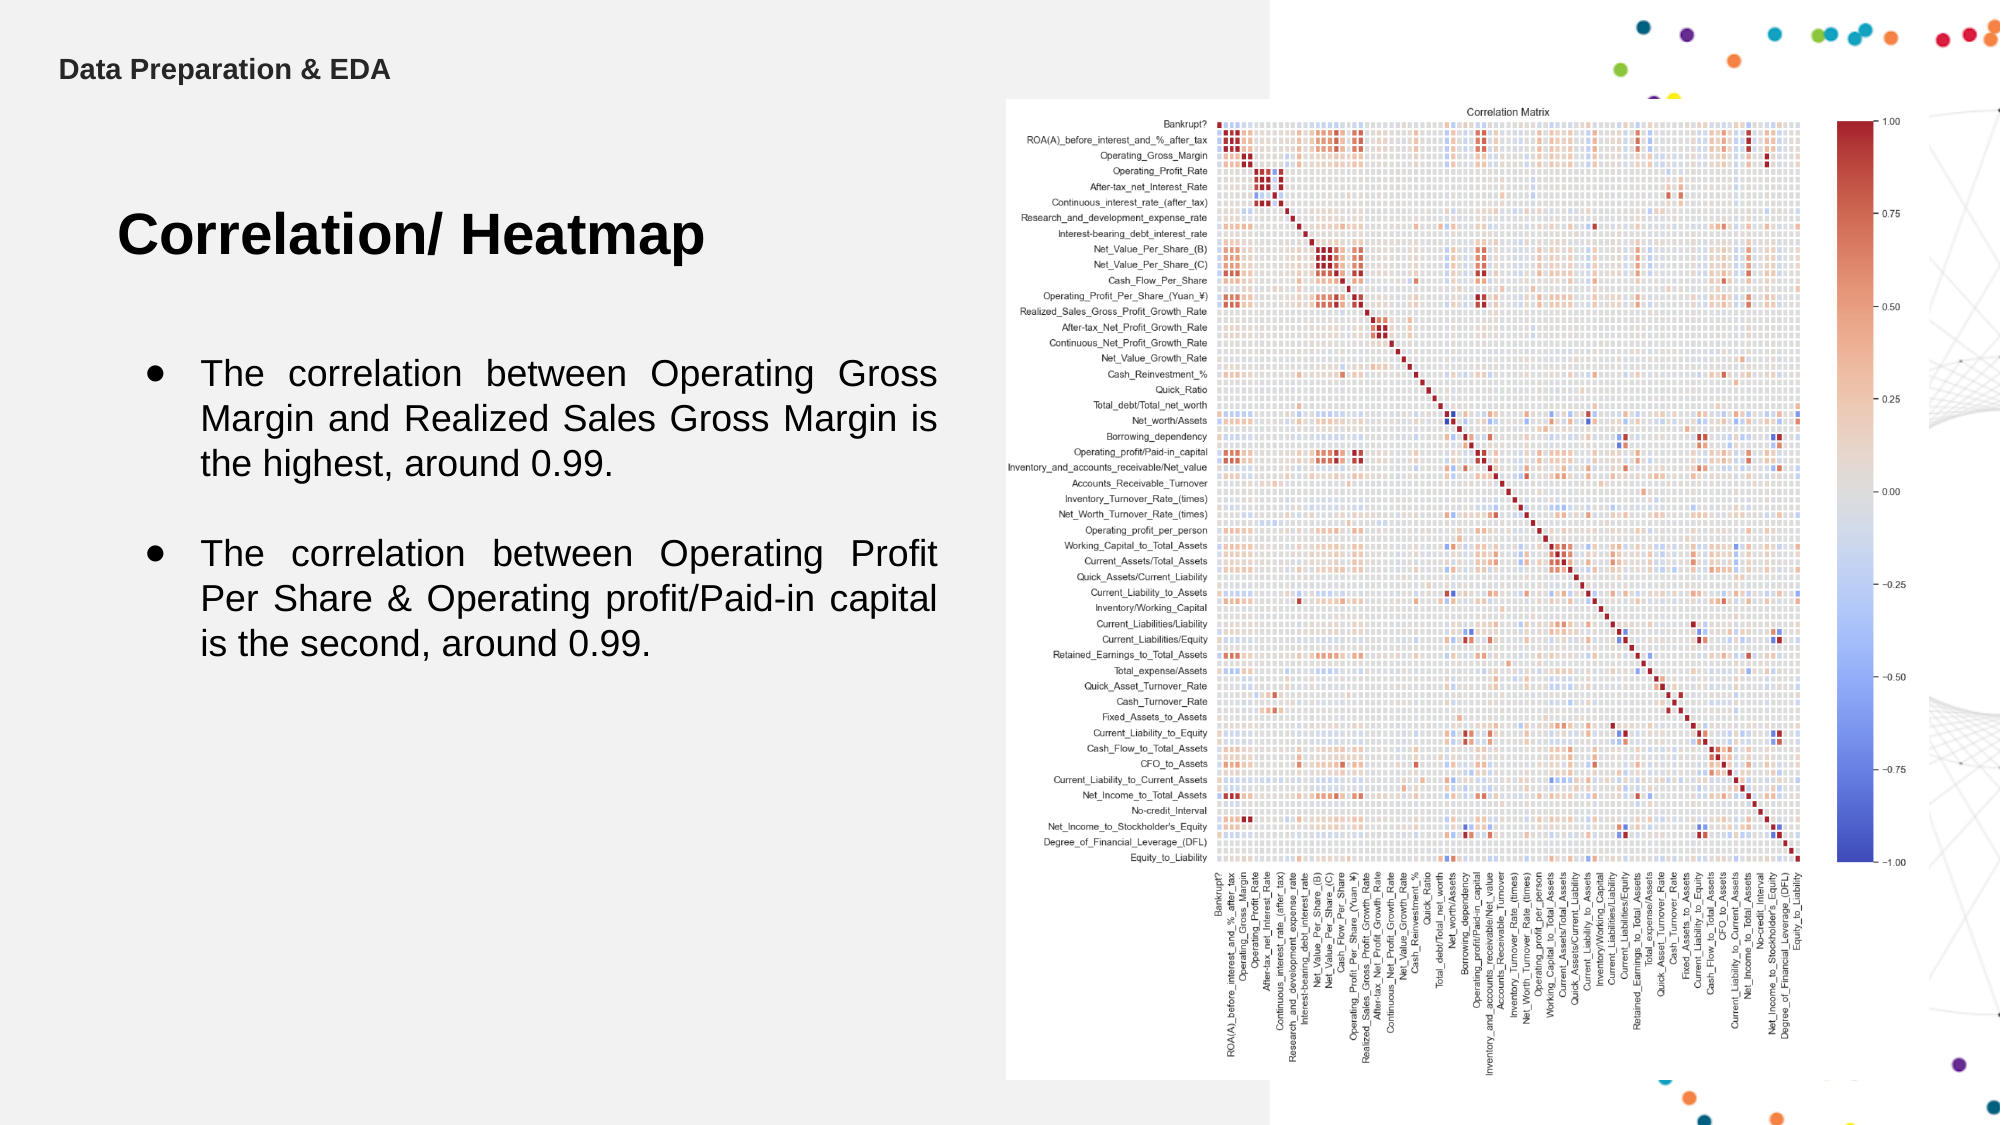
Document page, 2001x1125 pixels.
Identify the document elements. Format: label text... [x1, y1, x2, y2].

text_box Correlation/ Heatmap [102, 188, 962, 275]
picture [1005, 0, 2000, 1125]
text_box The correlation between Operating Gross Margin and Realized Sales Gross Margin is the highest, around 0.99. The correlation between Operating Profit Per Share & Operating profit/Paid-in capital is the second, around 0.99. [110, 341, 954, 762]
list Data Preparation & EDA [43, 36, 586, 100]
